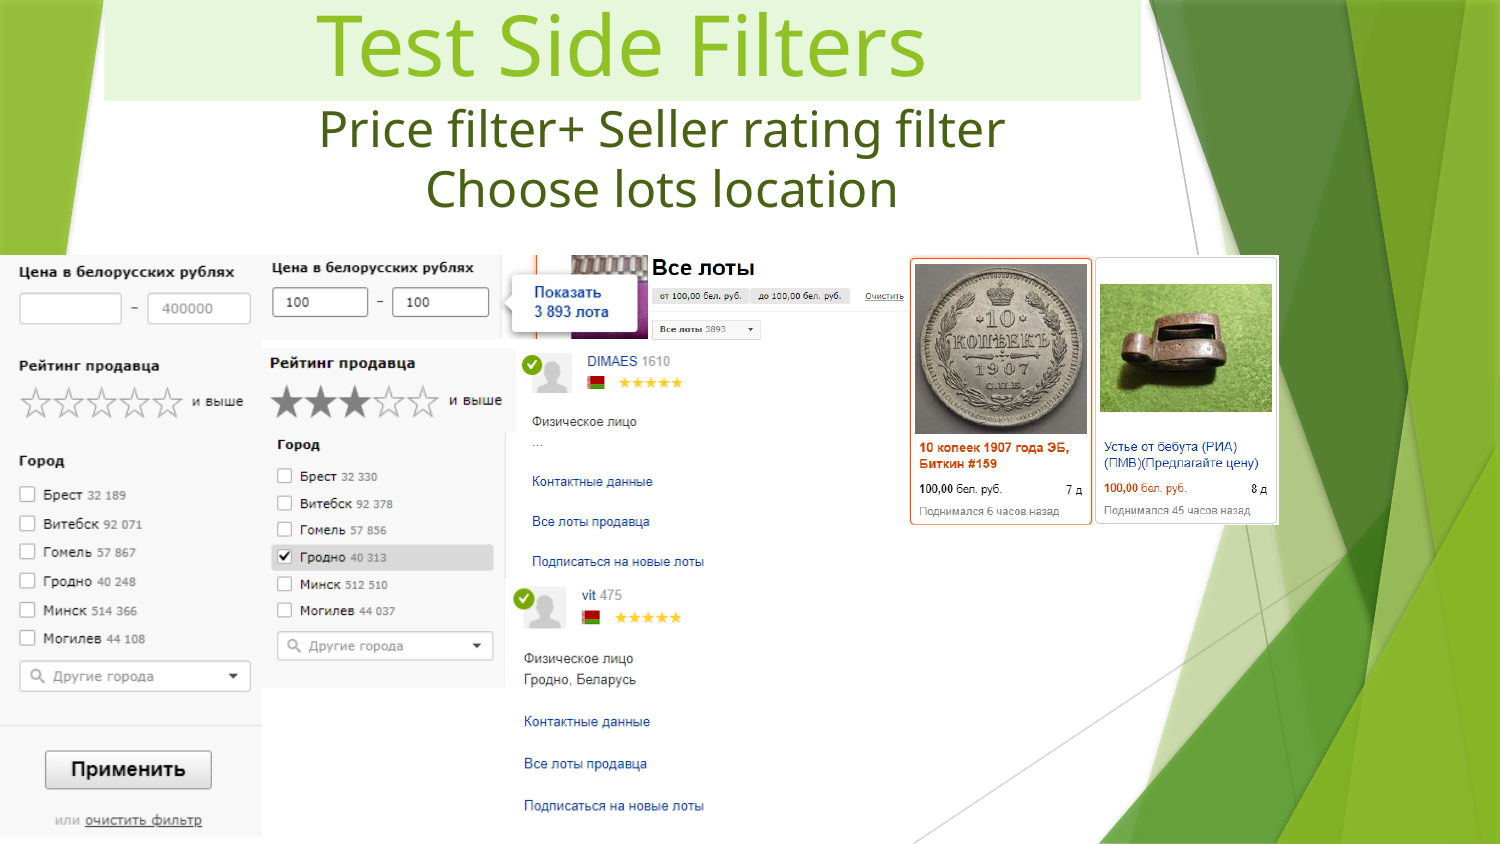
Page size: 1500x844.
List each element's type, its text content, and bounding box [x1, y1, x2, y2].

picture [0, 254, 1280, 838]
text_box Price filter+ Seller rating filter Choose lots location [183, 131, 1141, 225]
title Test Side Filters [104, 0, 1141, 101]
